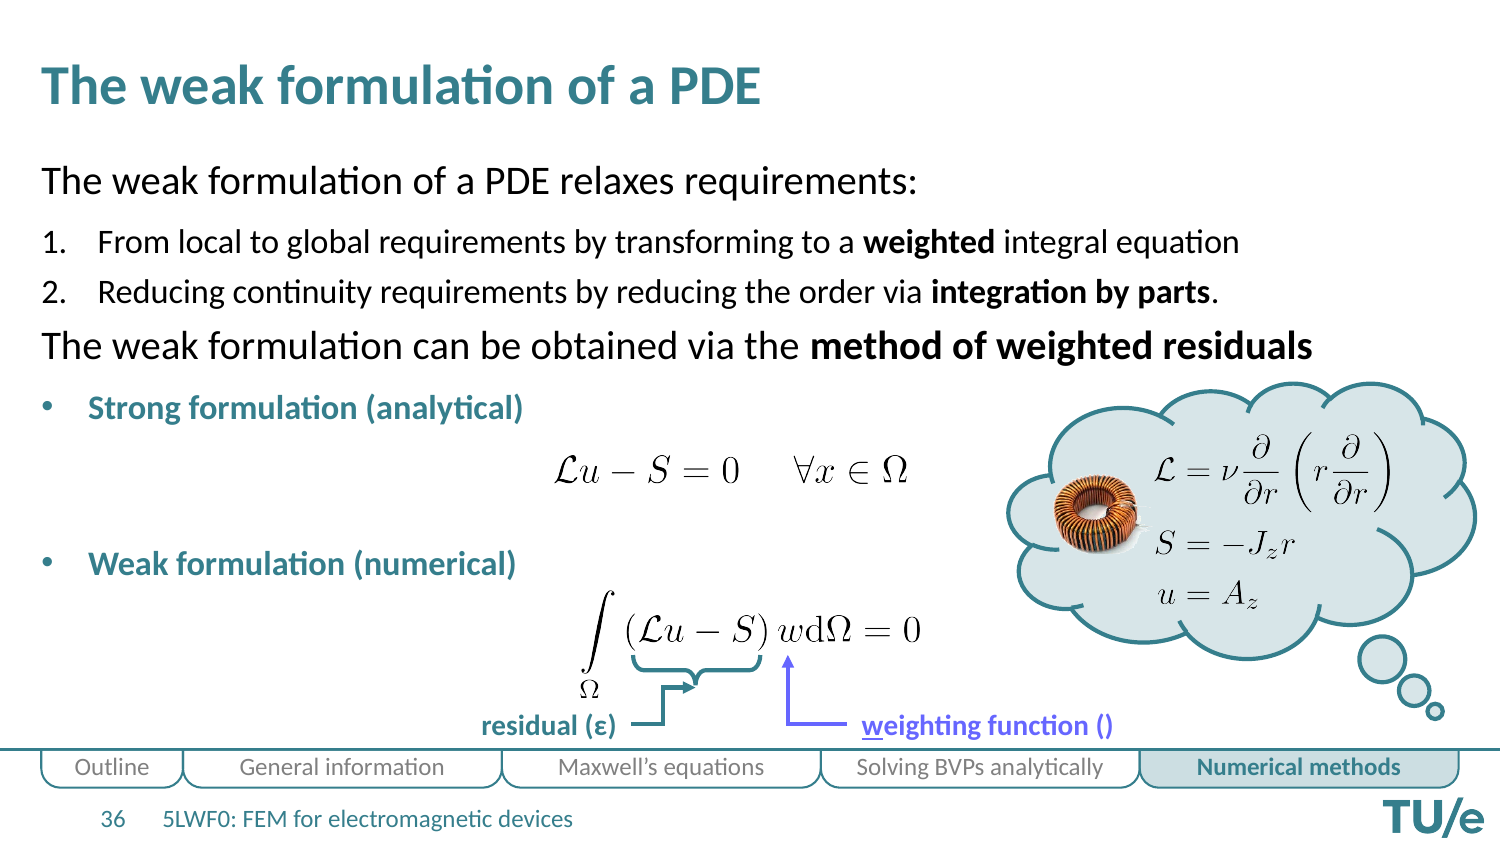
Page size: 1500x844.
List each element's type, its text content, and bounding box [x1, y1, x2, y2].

picture [554, 455, 907, 484]
slide_number 36 [100, 802, 163, 841]
title The weak formulation of a PDE [41, 59, 1459, 124]
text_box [1008, 382, 1475, 659]
footer 5LWF0: FEM for electromagnetic devices [163, 802, 1160, 841]
list The weak formulation of a PDE relaxes requirements: From local to global requirements by transforming to a weighted integral equation Reducing continuity requirements by reducing the order via integration by parts. The weak formulation can be obtained via the method of weighted residuals Strong formulation (analytical) Weak formulation (numerical) [41, 153, 1459, 745]
picture [580, 590, 920, 654]
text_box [465, 654, 1155, 750]
